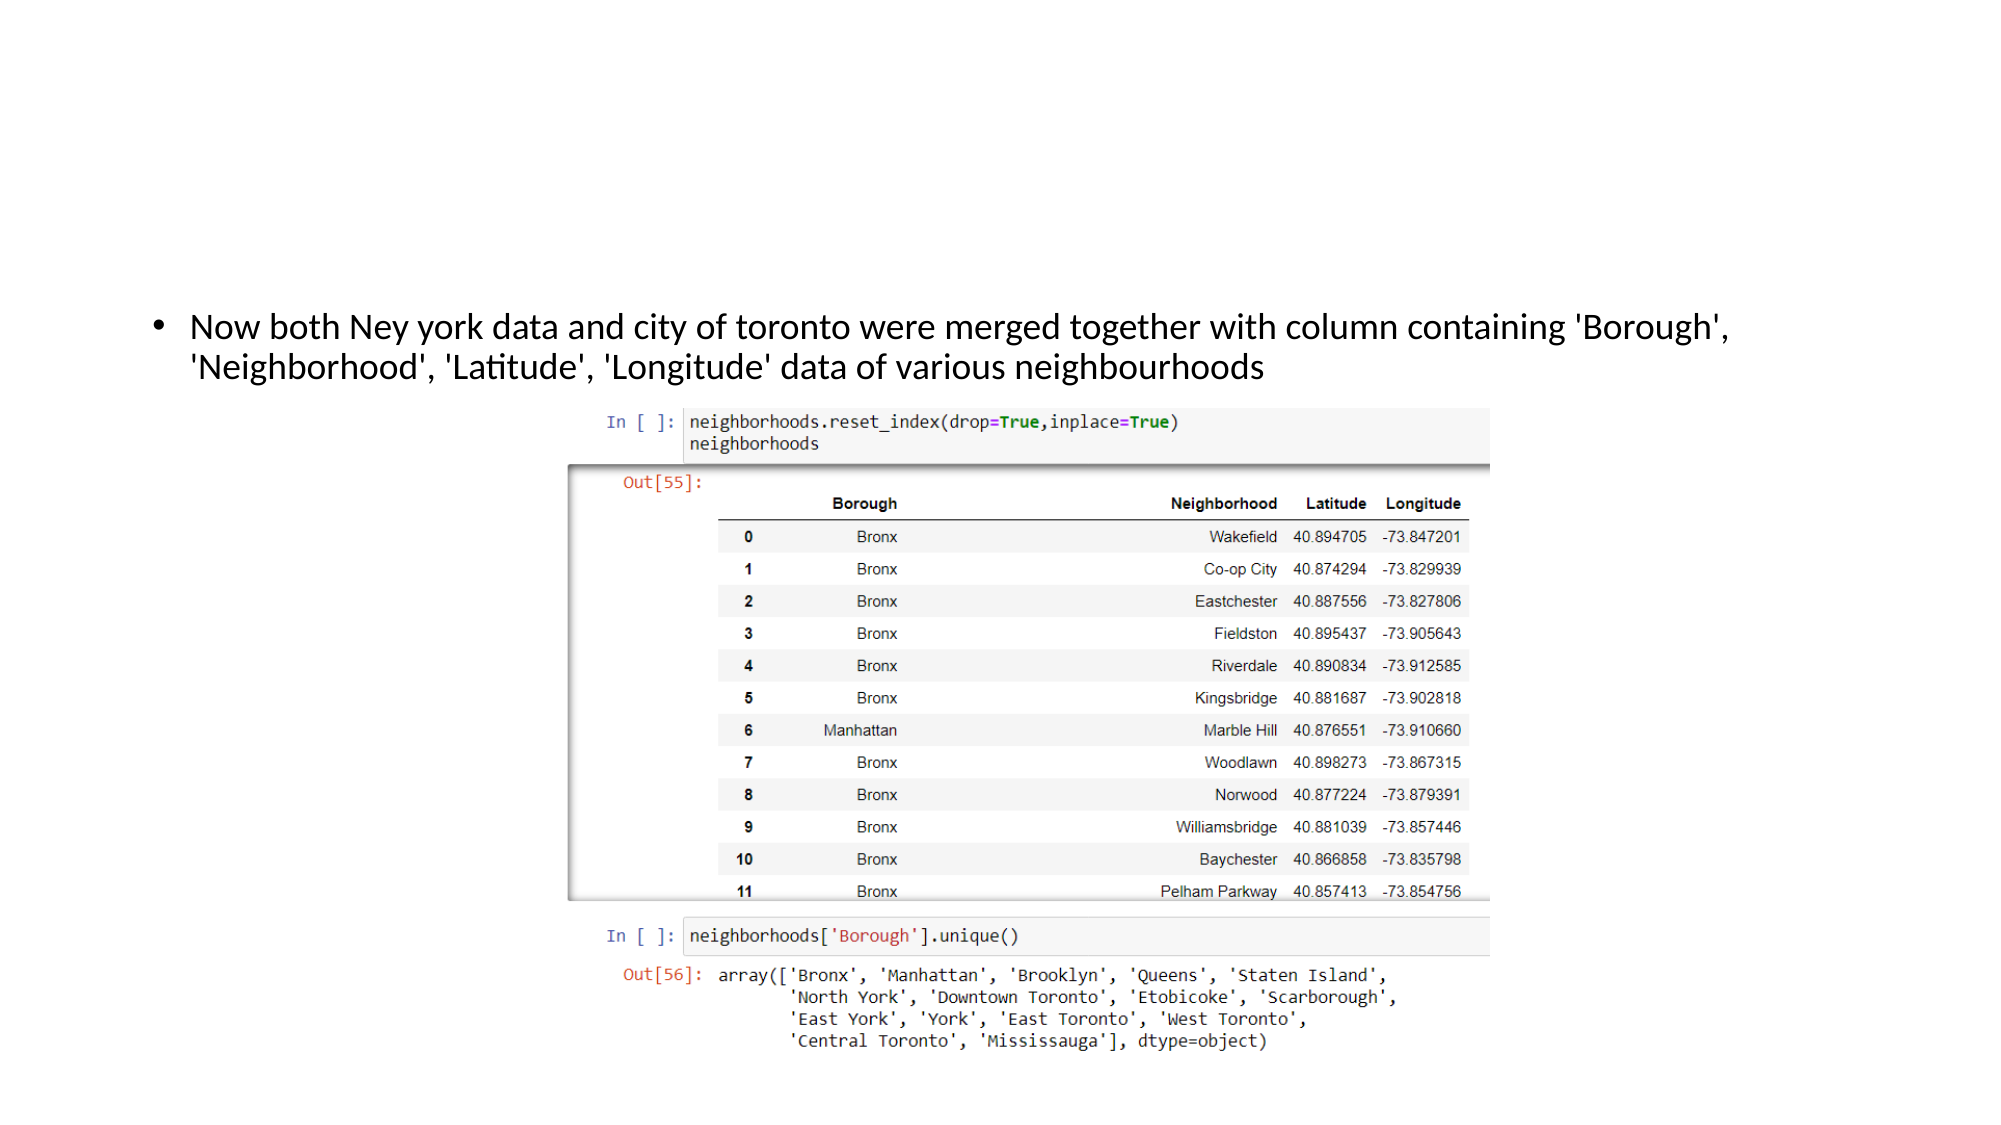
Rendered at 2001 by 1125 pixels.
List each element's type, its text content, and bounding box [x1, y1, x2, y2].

list Now both Ney york data and city of toronto were merged together with column containing 'Borough', 'Neighborhood', 'Latitude', 'Longitude' data of various neighbourhoods [137, 299, 1863, 1014]
picture [549, 408, 1490, 1054]
